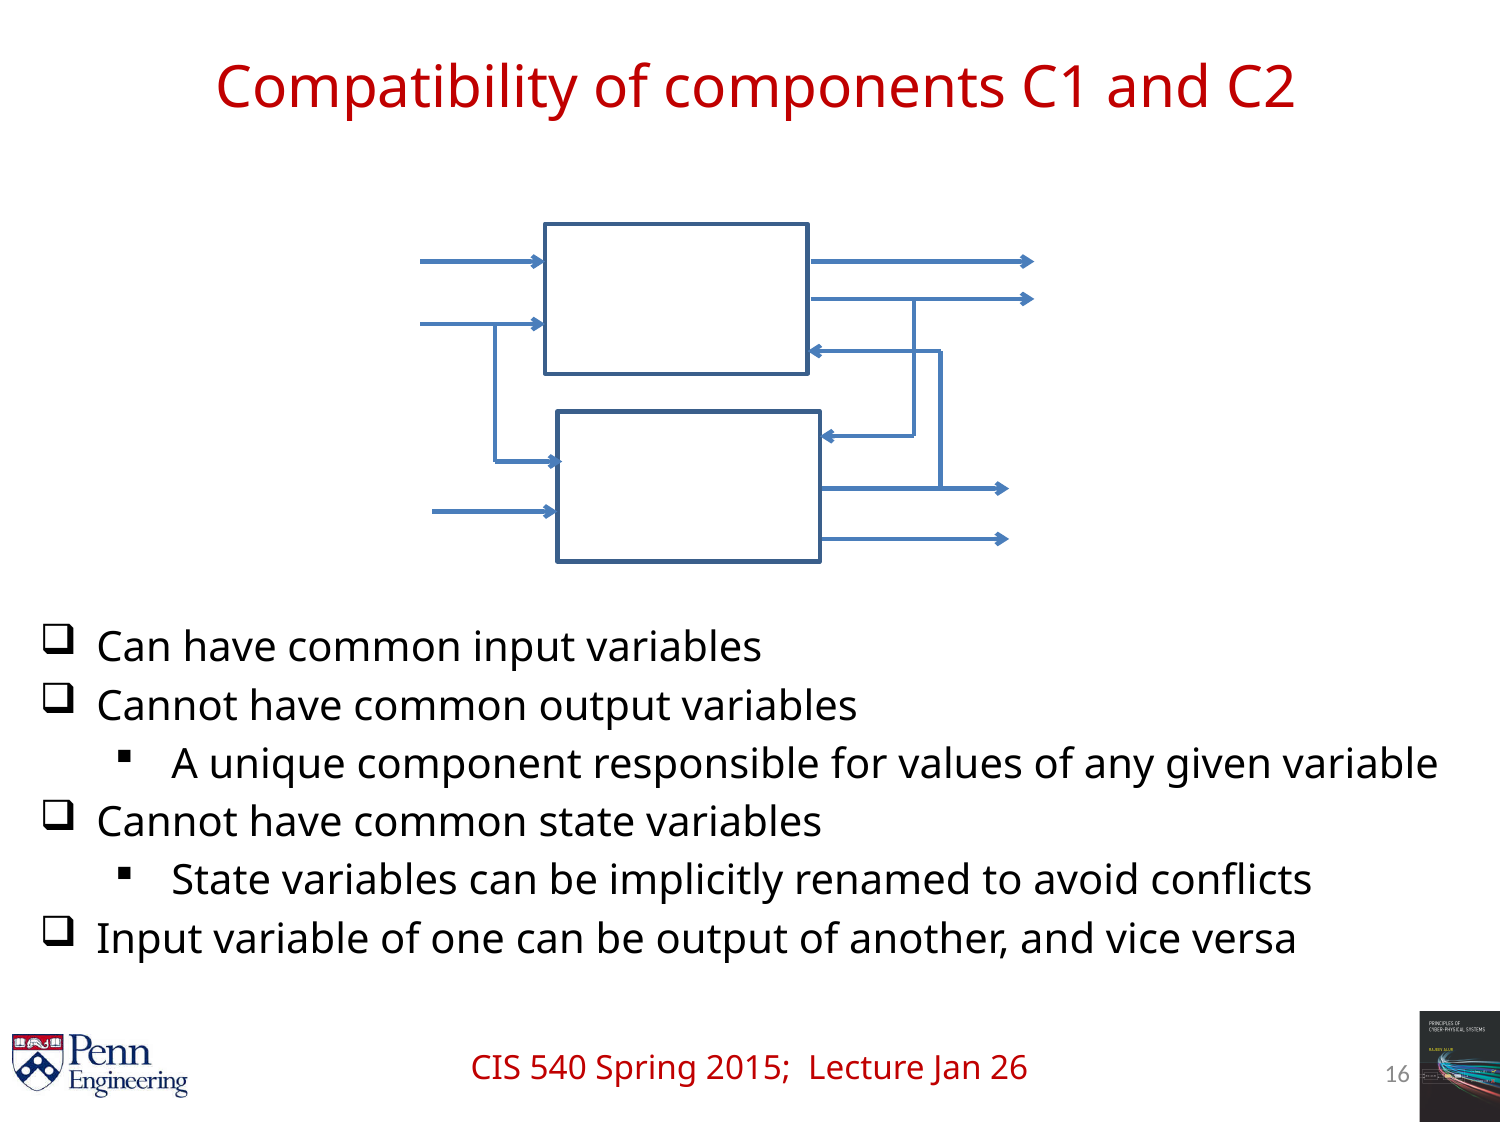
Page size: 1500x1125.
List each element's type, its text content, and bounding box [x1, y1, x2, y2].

text_box [543, 222, 810, 376]
text_box [555, 409, 822, 564]
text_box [0, 1007, 1500, 1125]
title Compatibility of components C1 and C2 [112, 24, 1400, 143]
text_box Can have common input variables Cannot have common output variables A unique component responsible for values of any given variable Cannot have common state variables State variables can be implicitly renamed to avoid conflicts Input variable of one can be output of another, and vice versa [24, 612, 1500, 1006]
